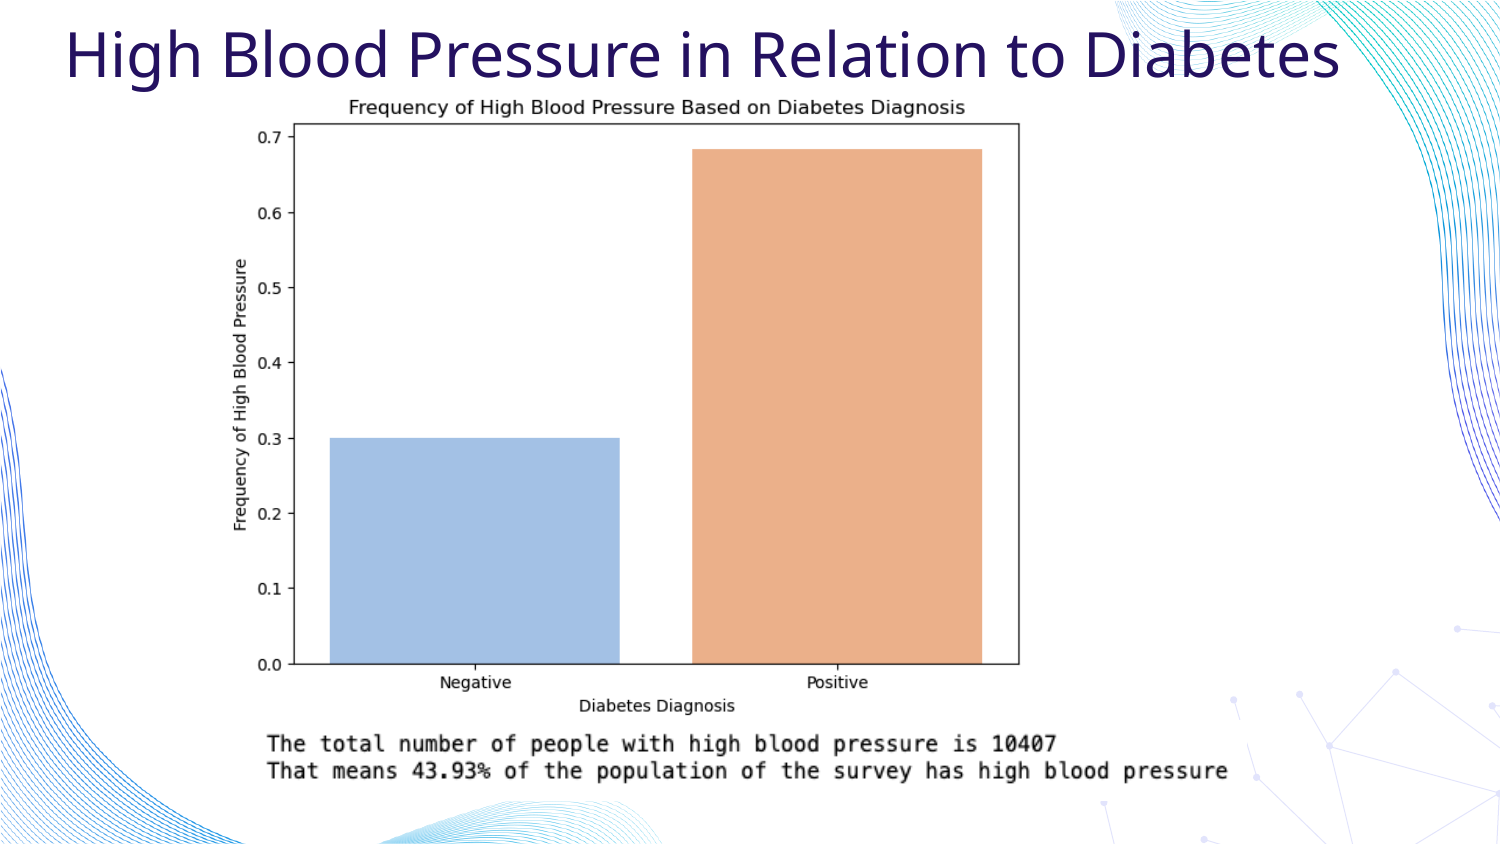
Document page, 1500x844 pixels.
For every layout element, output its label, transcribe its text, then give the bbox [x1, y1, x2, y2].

picture [1109, 0, 1500, 532]
picture [0, 93, 1248, 844]
title High Blood Pressure in Relation to Diabetes [49, 0, 1379, 94]
